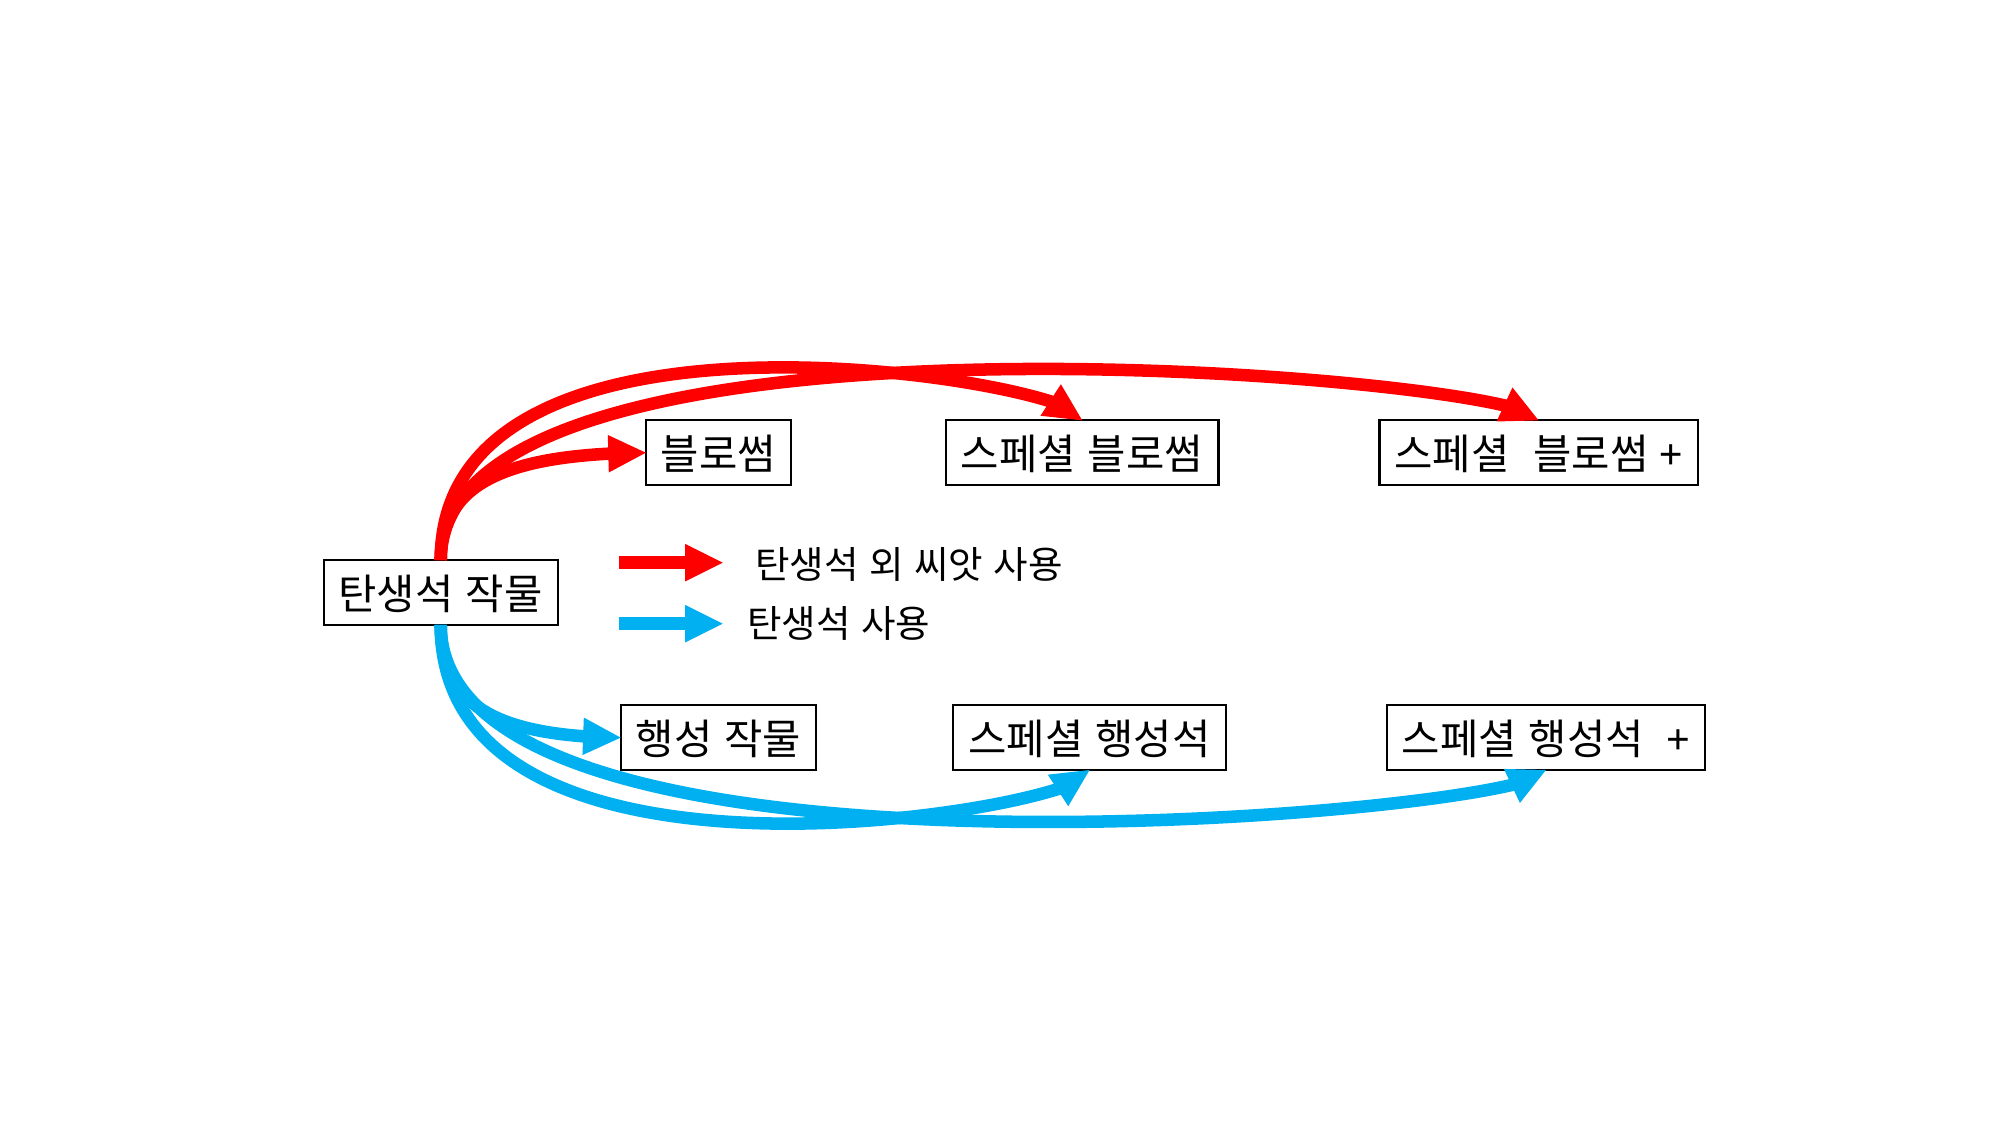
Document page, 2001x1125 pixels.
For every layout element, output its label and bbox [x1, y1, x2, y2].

text_box [312, 420, 1717, 771]
